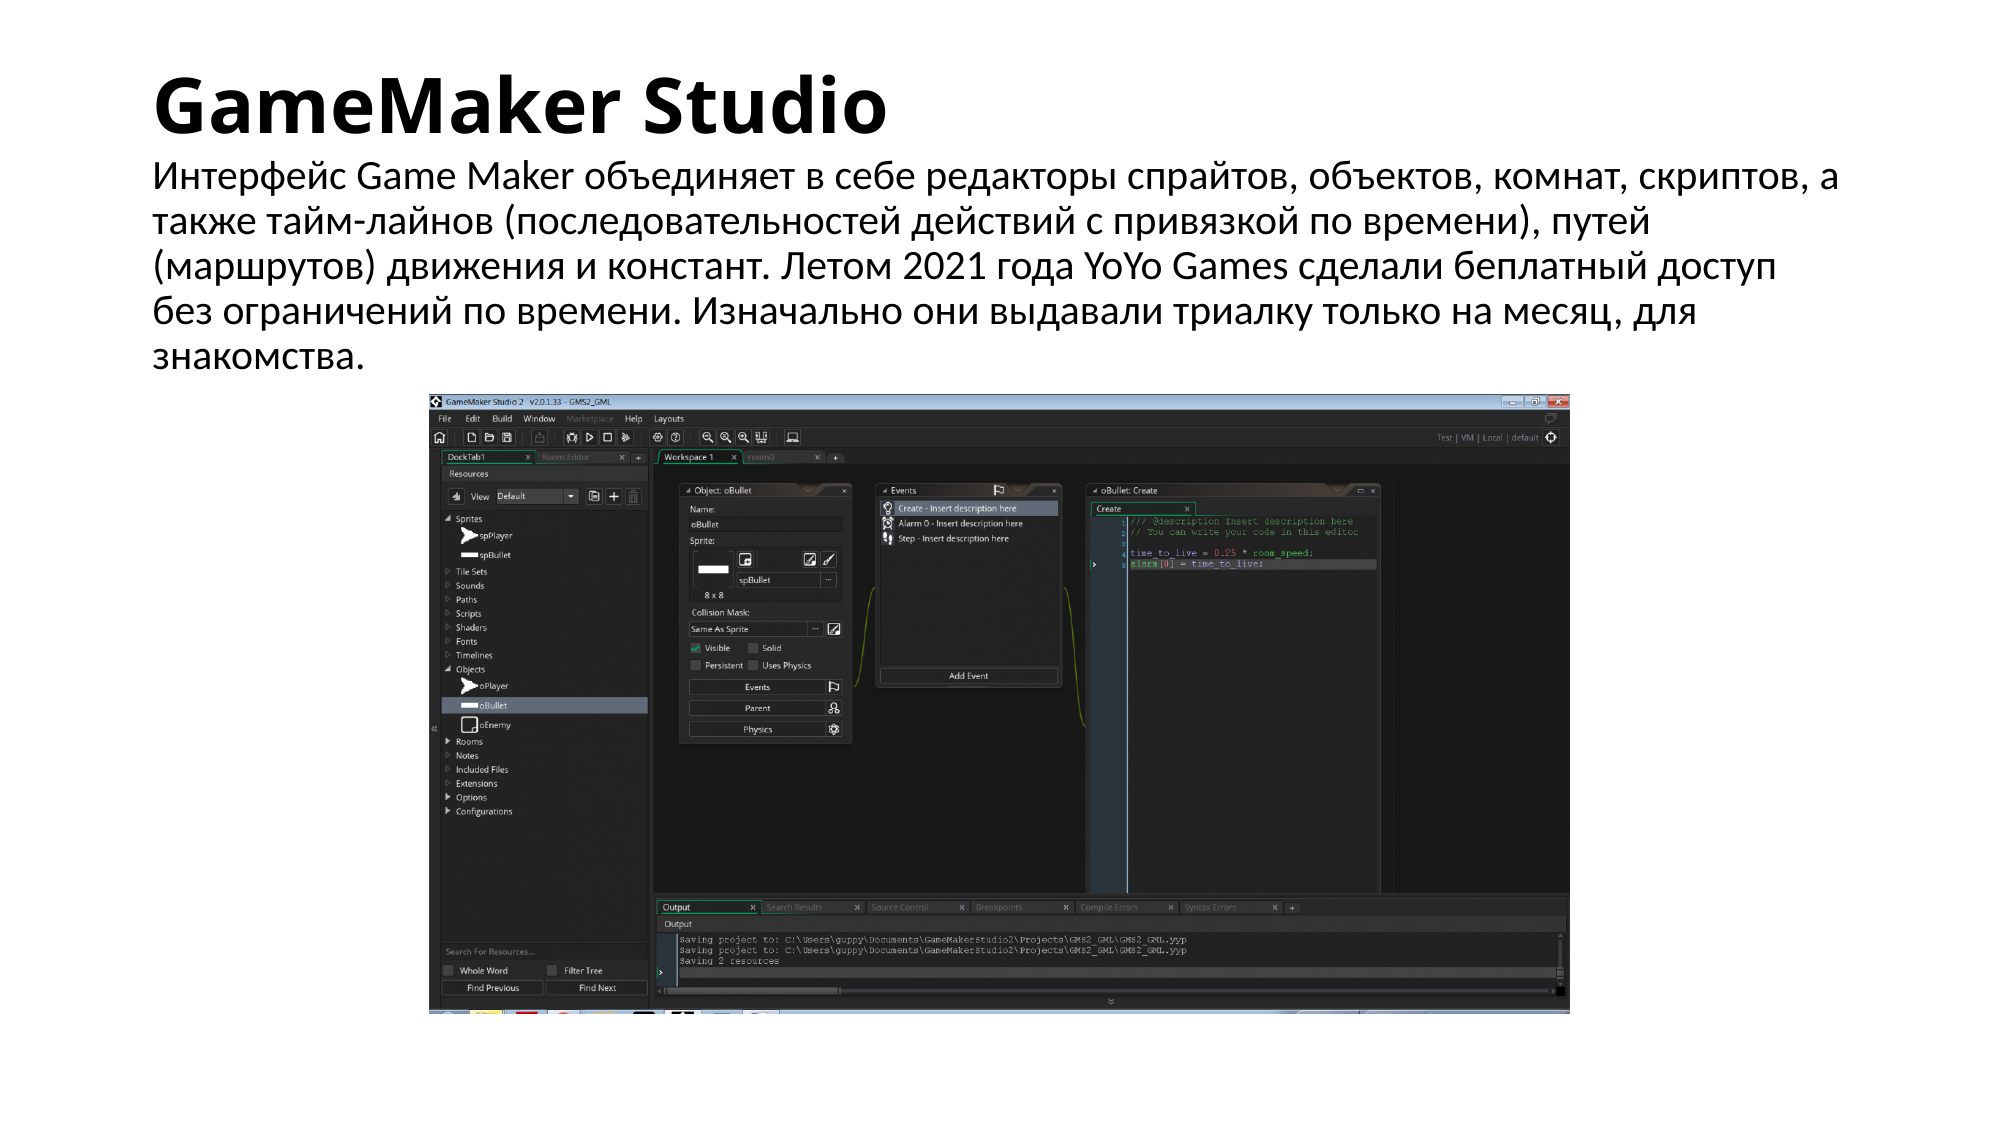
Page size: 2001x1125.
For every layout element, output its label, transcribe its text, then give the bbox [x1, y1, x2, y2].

picture [429, 394, 1571, 1014]
list Интерфейс Game Maker объединяет в себе редакторы спрайтов, объектов, комнат, скриптов, а также тайм-лайнов (последовательностей действий с привязкой по времени), путей (маршрутов) движения и констант. Летом 2021 года YoYo Games сделали беплатный доступ без ограничений по времени. Изначально они выдавали триалку только на месяц, для знакомства. [137, 145, 1863, 1014]
title GameMaker Studio [137, 59, 1863, 145]
